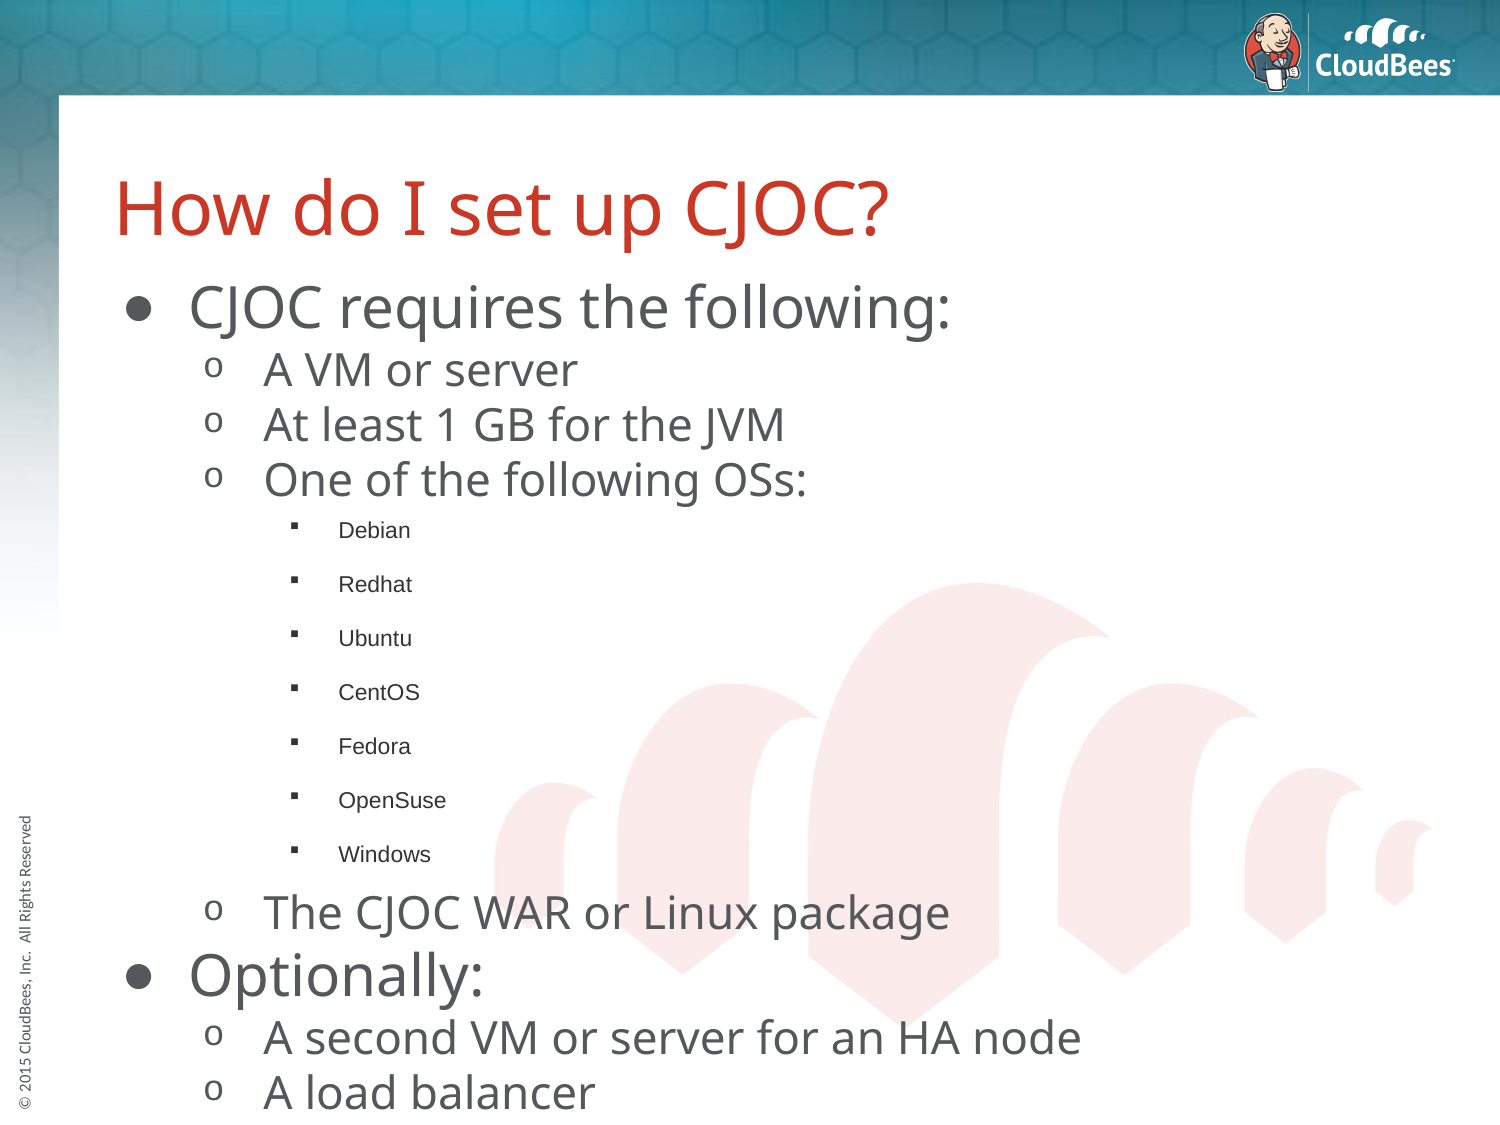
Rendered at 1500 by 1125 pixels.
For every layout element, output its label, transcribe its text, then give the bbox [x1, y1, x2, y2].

title How do I set up CJOC? [98, 136, 1448, 255]
list CJOC requires the following: A VM or server At least 1 GB for the JVM One of the following OSs: Debian Redhat Ubuntu CentOS Fedora OpenSuse Windows The CJOC WAR or Linux package Optionally: A second VM or server for an HA node A load balancer NAS accessible from both CJOC nodes [98, 255, 1448, 999]
picture [468, 559, 1455, 1052]
picture [0, 0, 1500, 1125]
